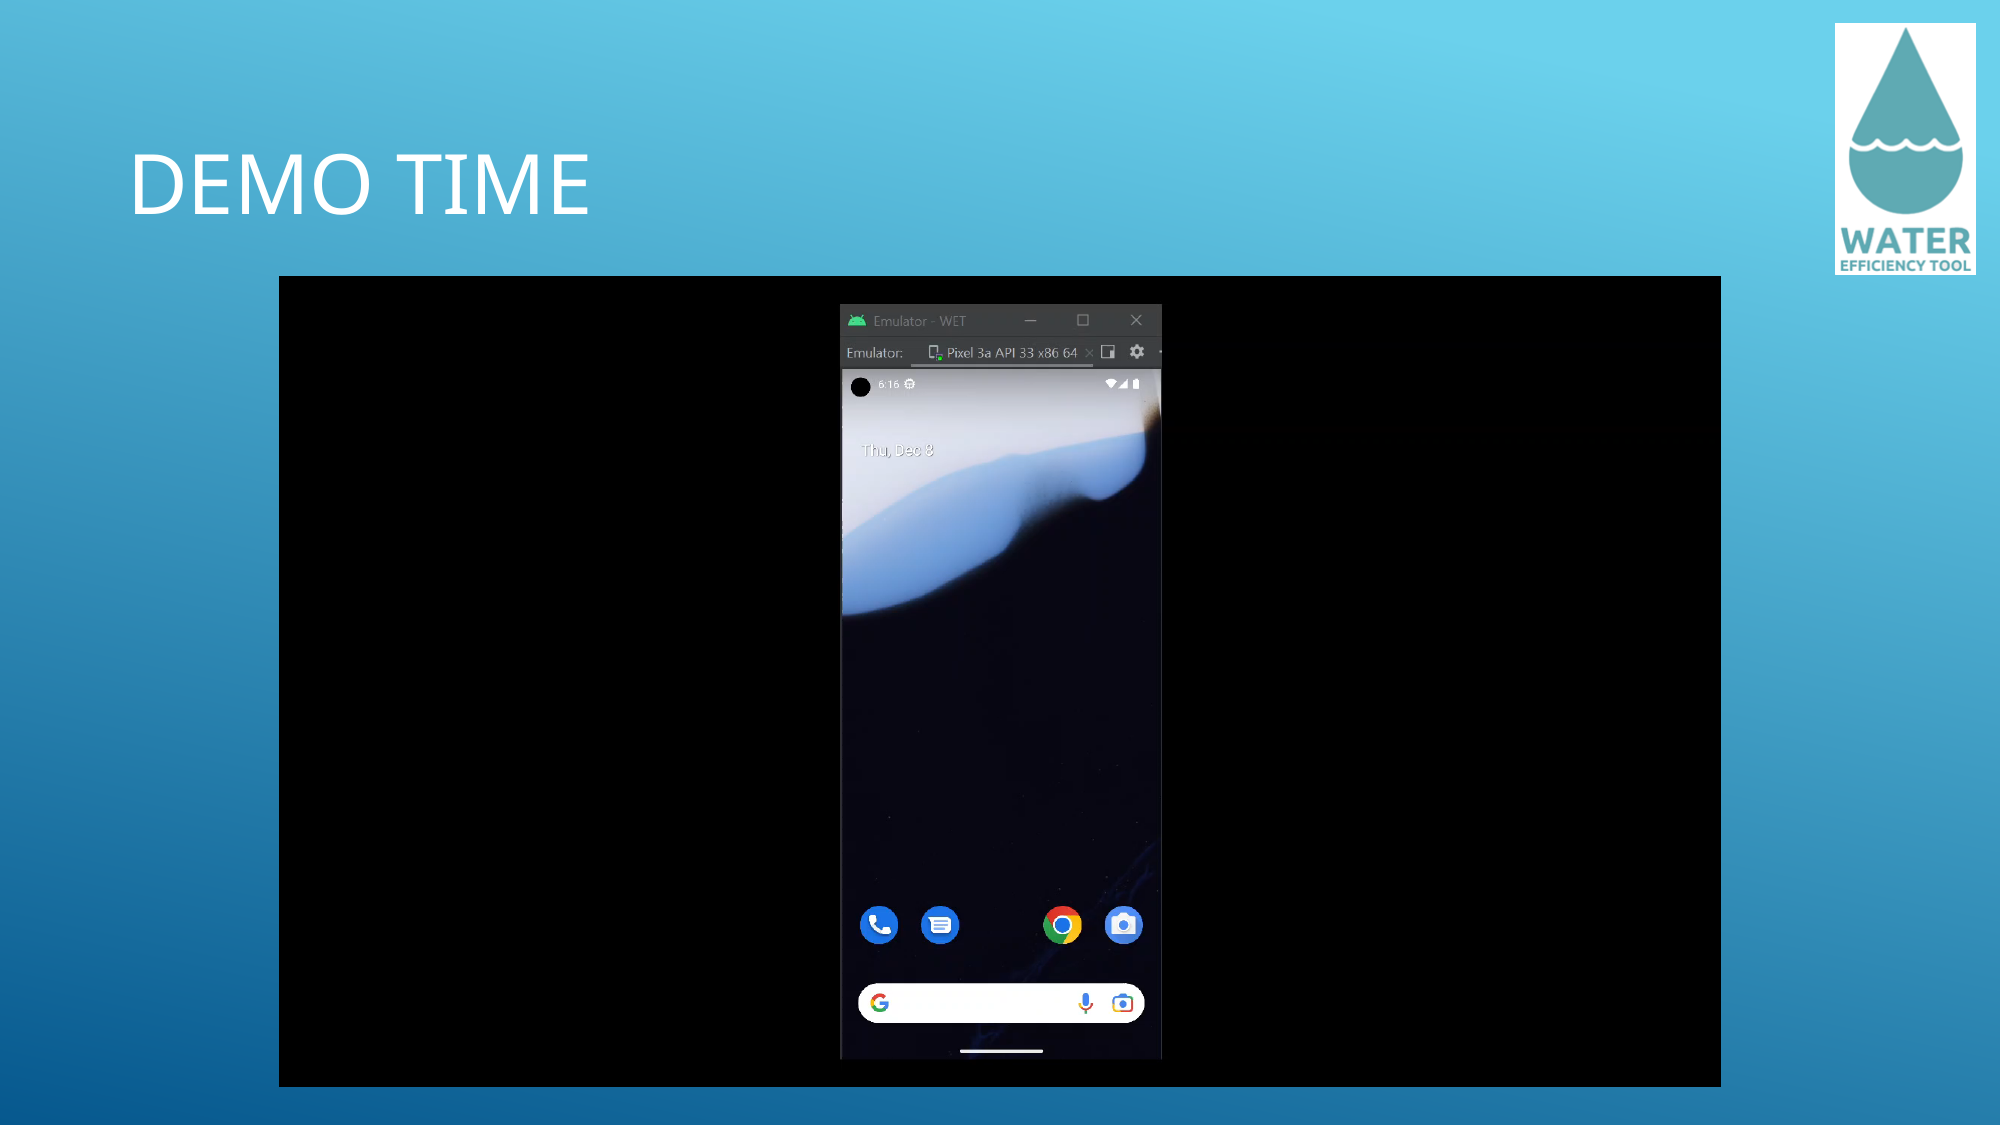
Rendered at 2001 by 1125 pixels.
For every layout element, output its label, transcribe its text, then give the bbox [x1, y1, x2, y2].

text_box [278, 274, 1722, 1088]
picture [1835, 23, 1976, 275]
title Demo time [112, 112, 1000, 239]
